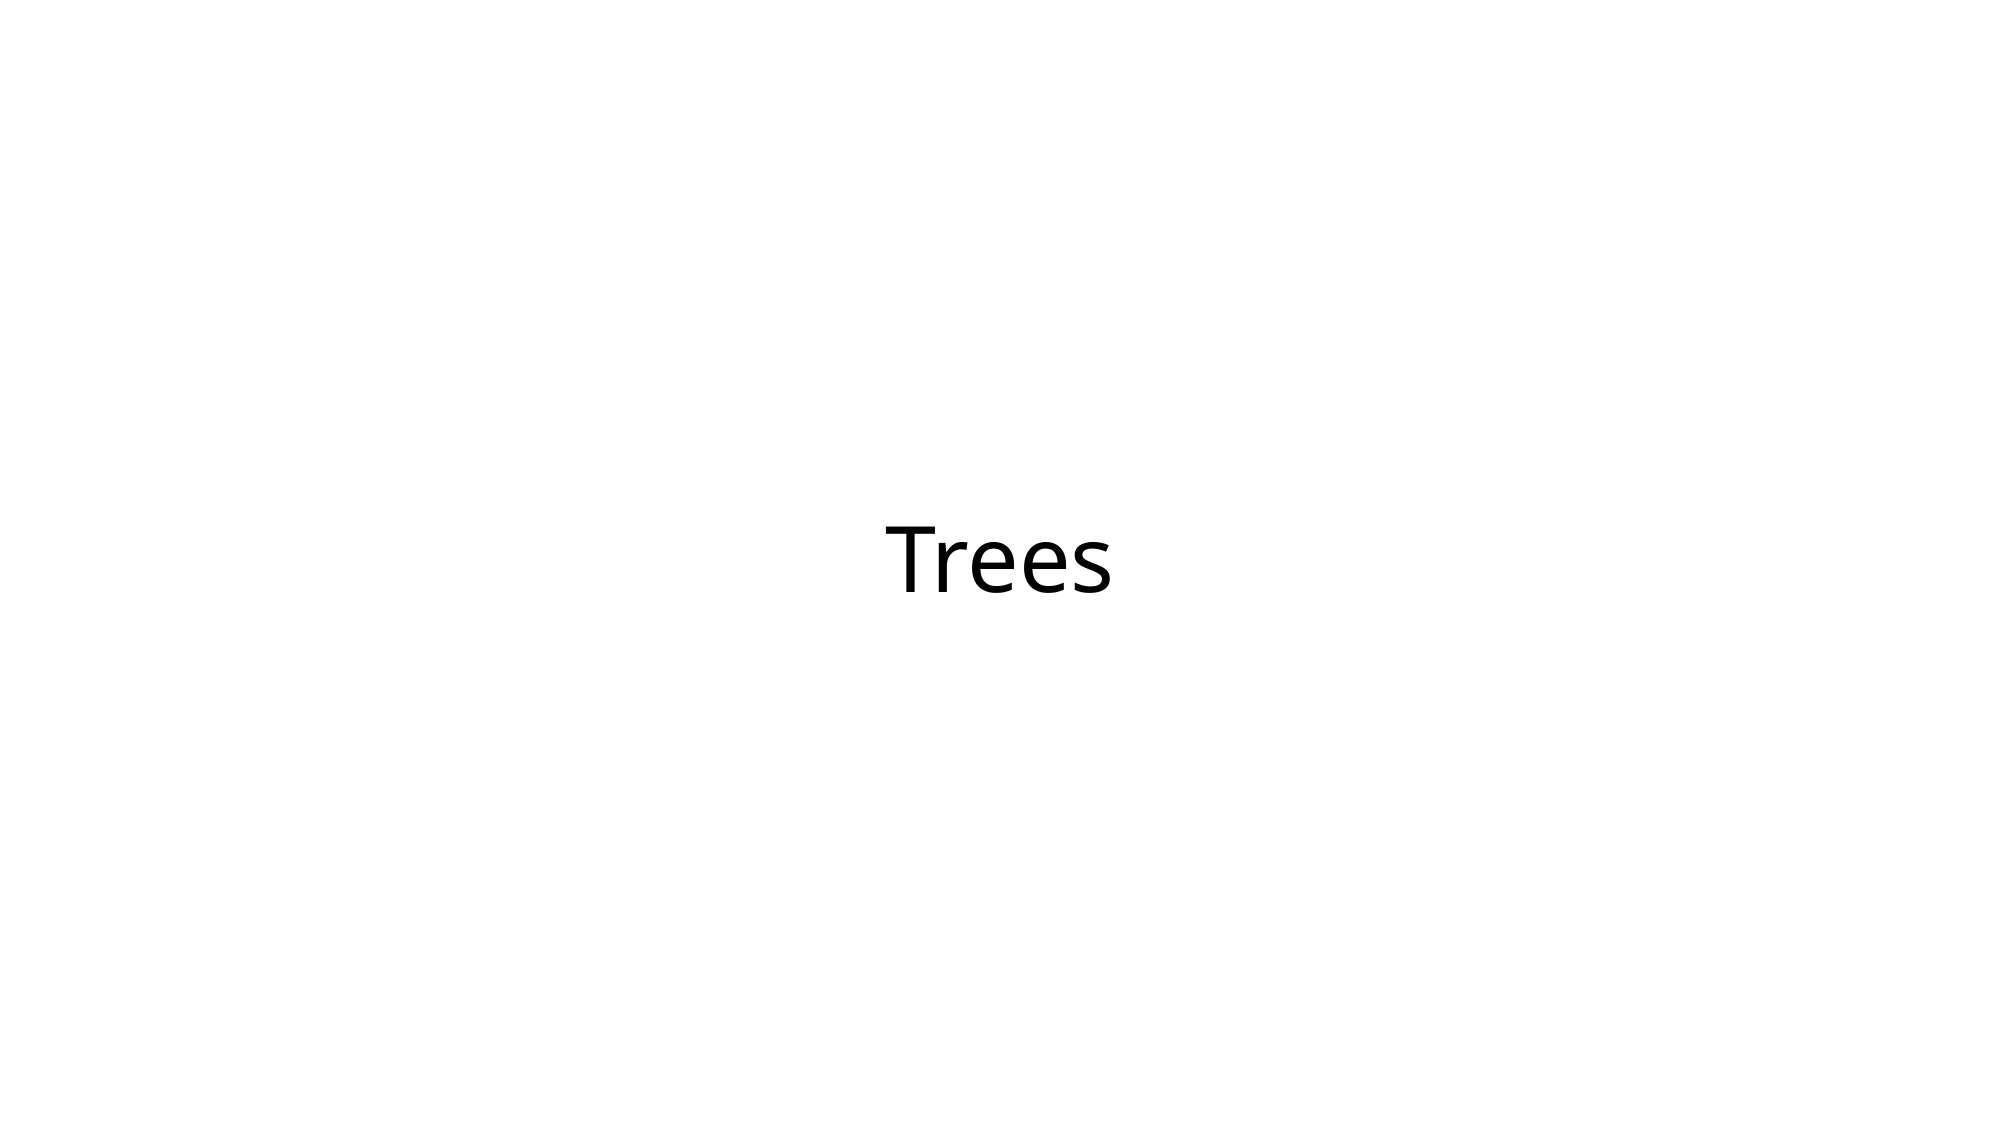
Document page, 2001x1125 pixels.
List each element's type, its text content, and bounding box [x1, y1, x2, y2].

title Trees [137, 453, 1863, 672]
